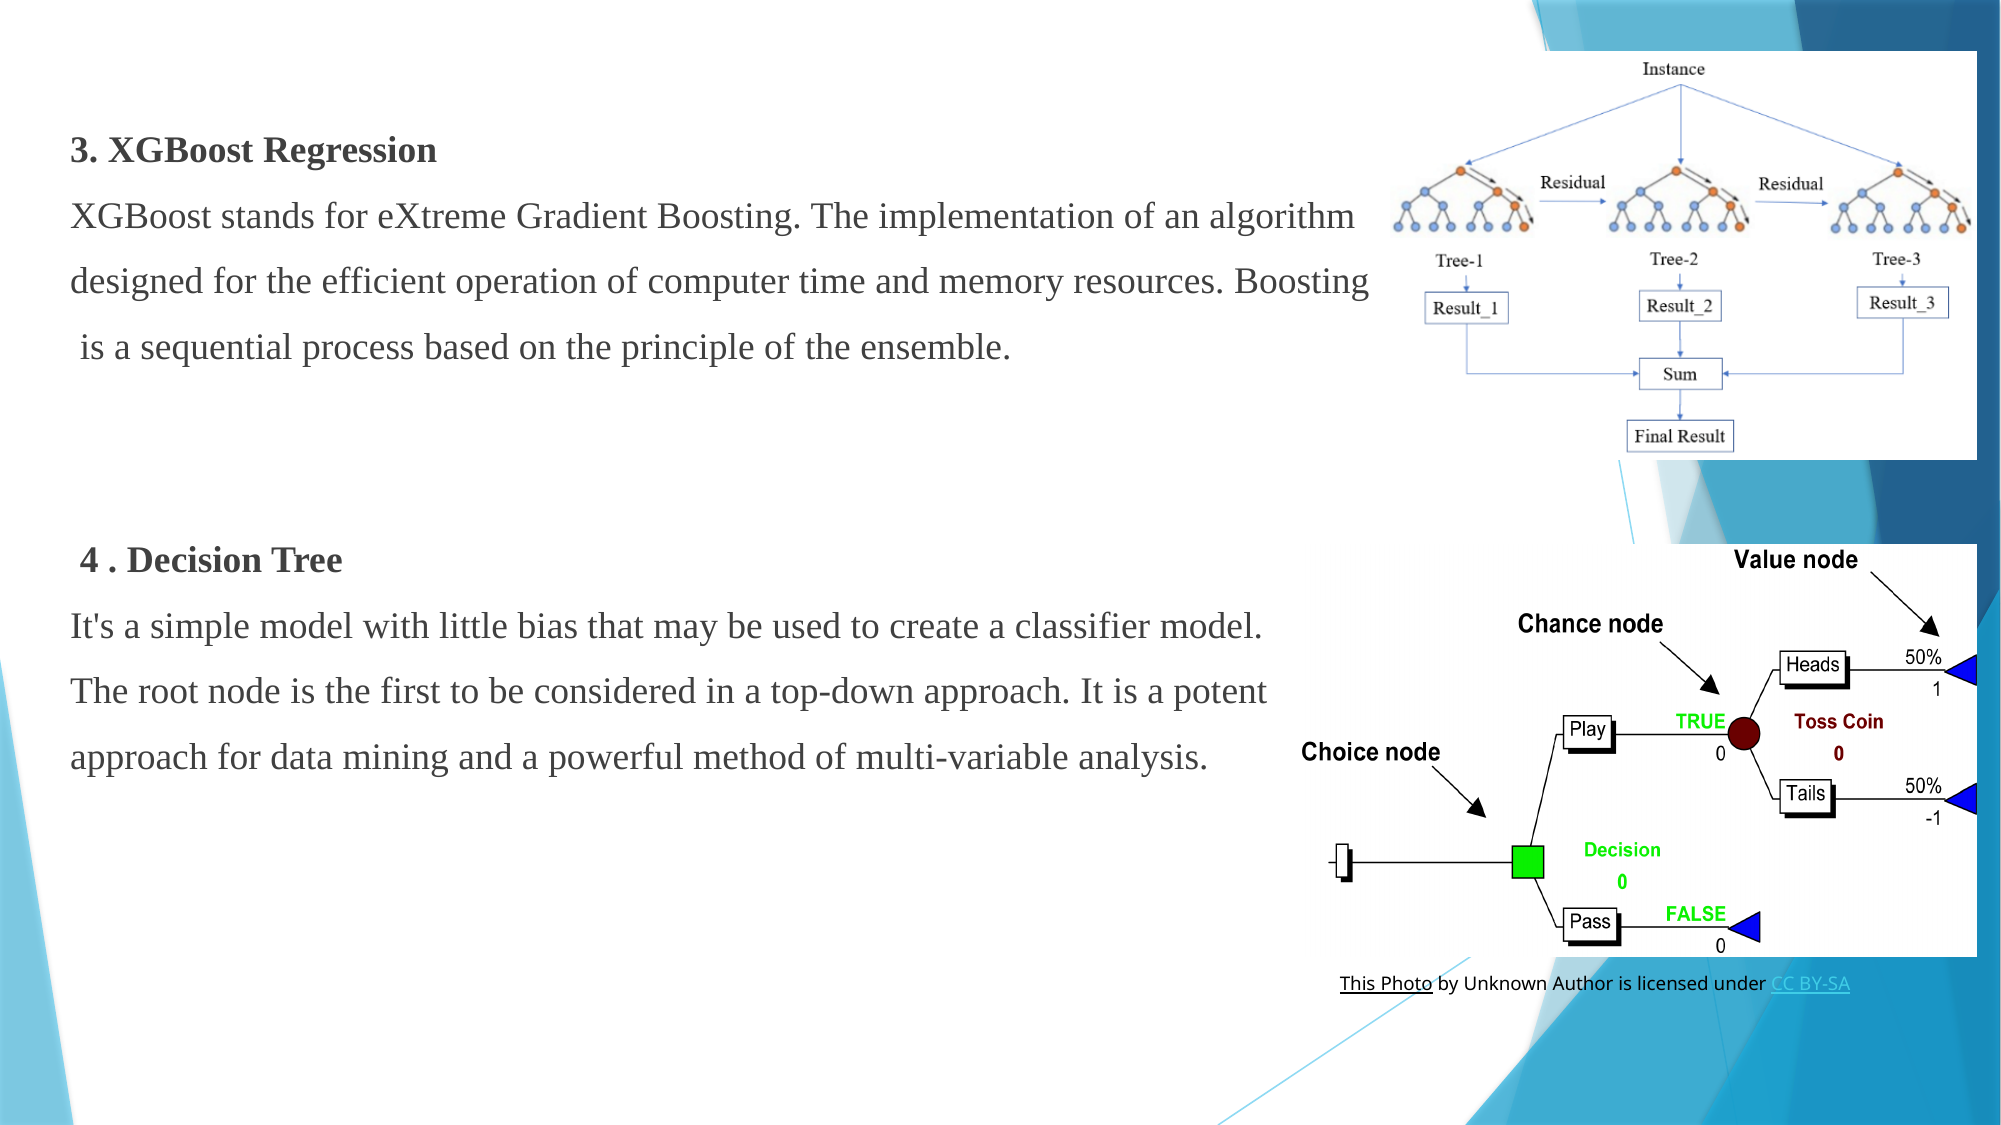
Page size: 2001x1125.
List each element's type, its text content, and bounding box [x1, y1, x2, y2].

picture [1300, 543, 1977, 957]
picture [1386, 50, 1977, 461]
text_box This Photo by Unknown Author is licensed under CC BY-SA [1325, 964, 2000, 1005]
list 3. XGBoost Regression XGBoost stands for eXtreme Gradient Boosting. The implementation of an algorithm designed for the efficient operation of computer time and memory resources. Boosting is a sequential process based on the principle of the ensemble. 4 . Decision Tree It's a simple model with little bias that may be used to create a classifier model. The root node is the first to be considered in a top-down approach. It is a potent approach for data mining and a powerful method of multi-variable analysis. [55, 51, 1989, 992]
